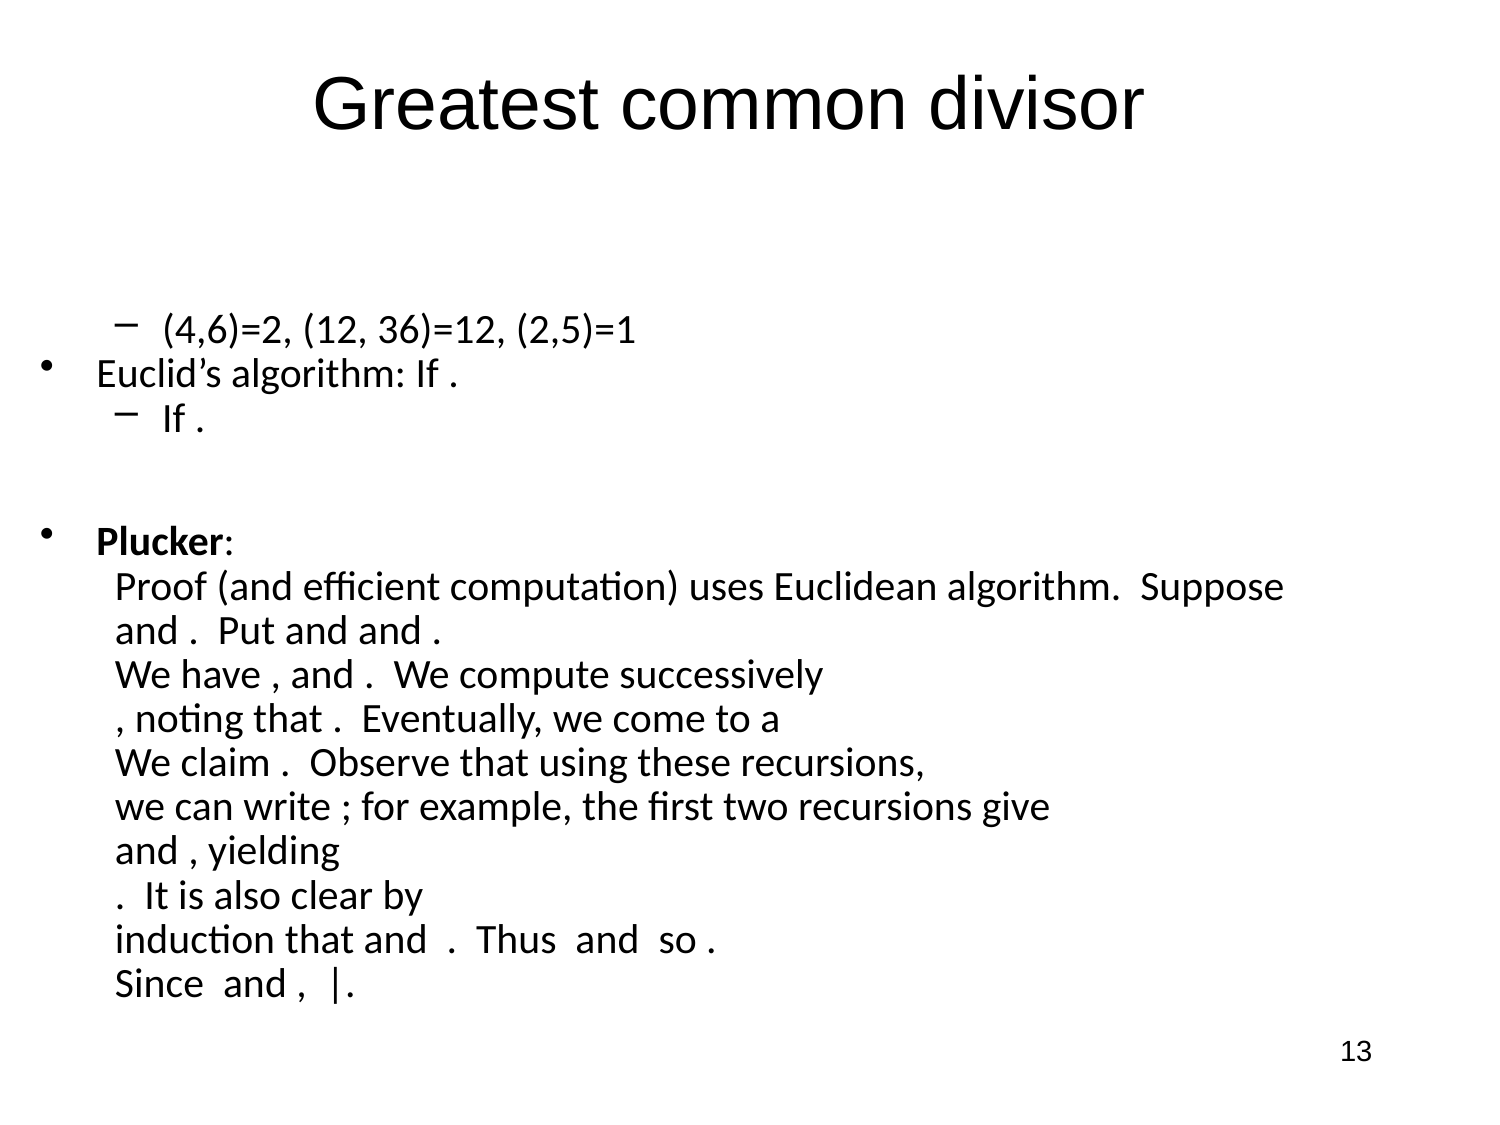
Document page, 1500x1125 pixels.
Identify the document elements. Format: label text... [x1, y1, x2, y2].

title Greatest common divisor [112, 24, 1388, 176]
slide_number 13 [1074, 1024, 1388, 1101]
